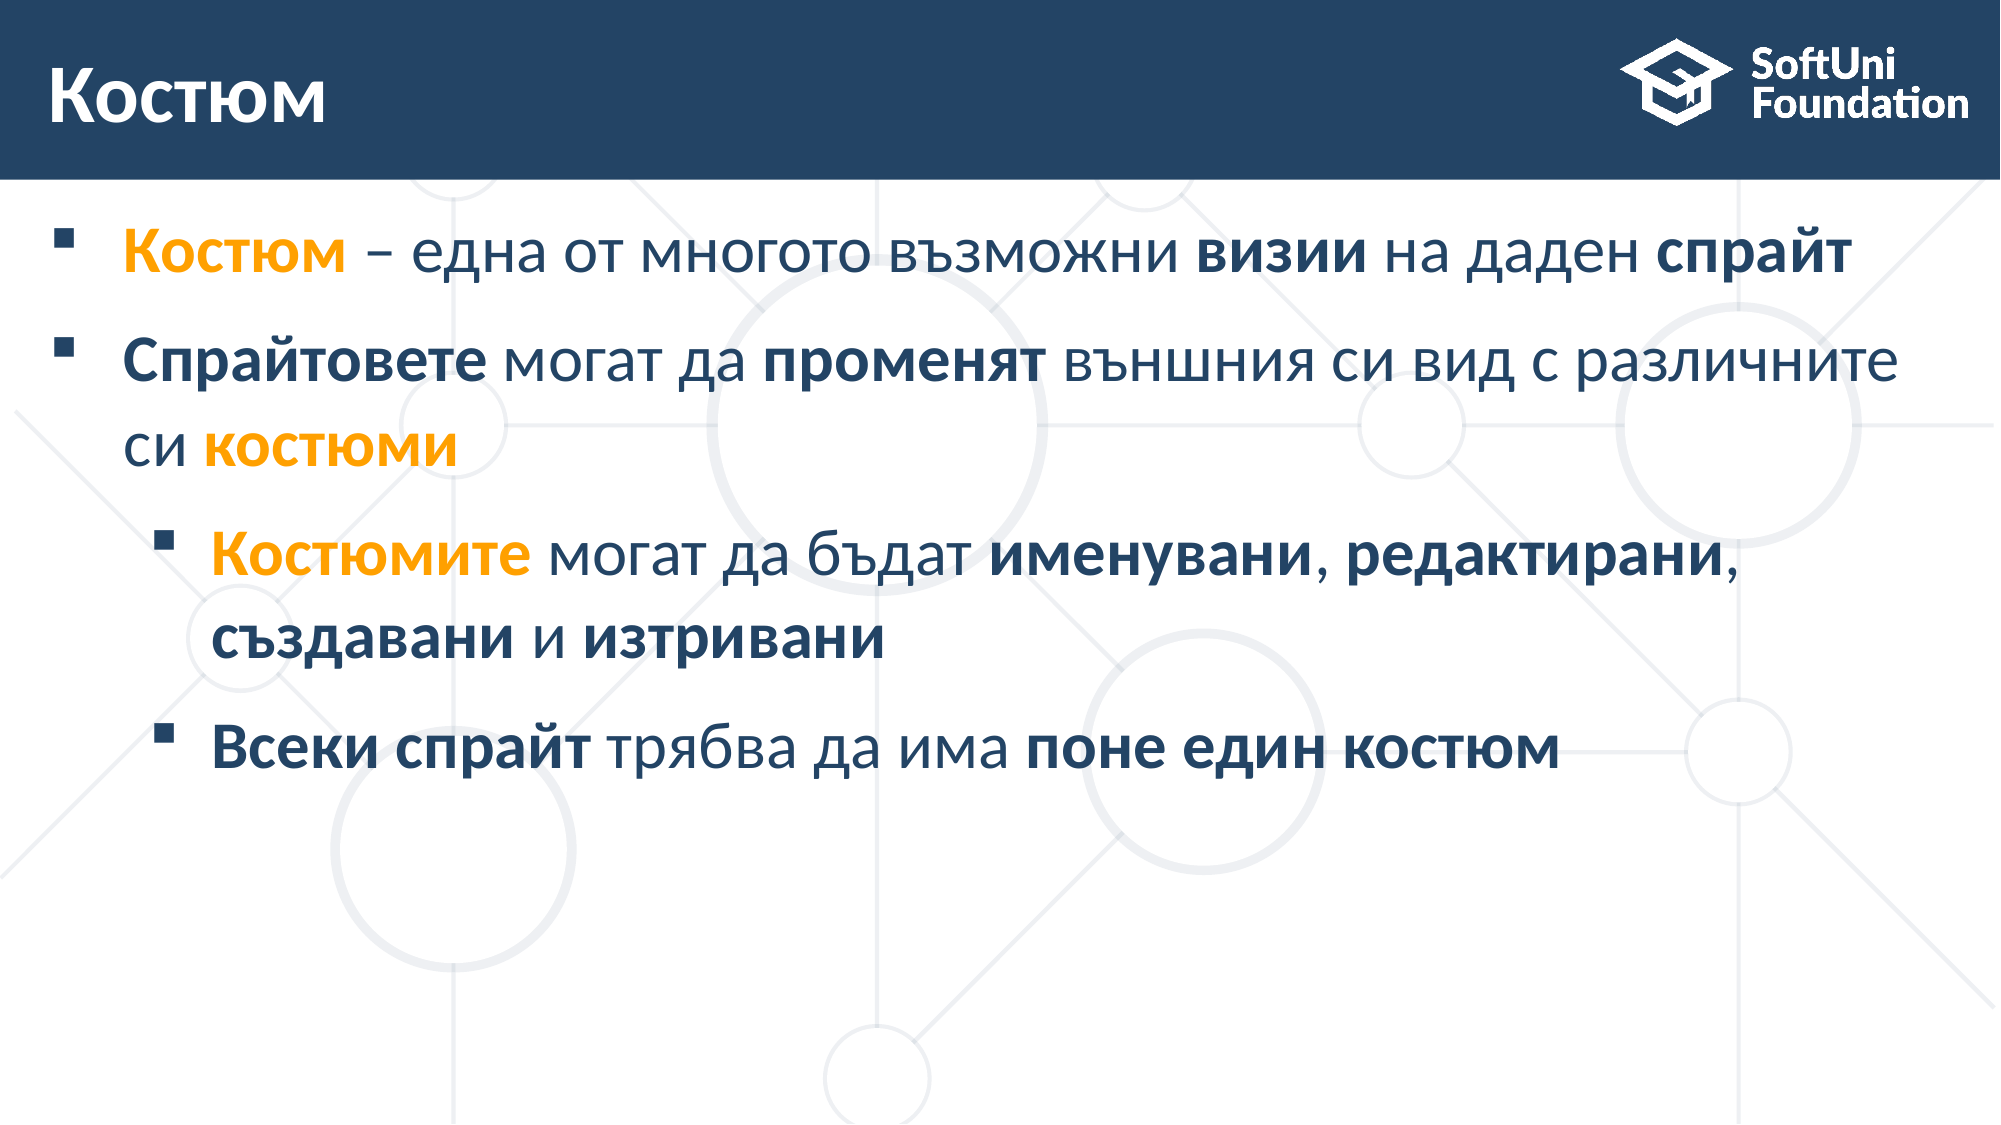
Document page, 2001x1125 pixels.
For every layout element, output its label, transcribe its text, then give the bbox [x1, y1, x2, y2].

list Костюм – една от многото възможни визии на даден спрайт Спрайтовете могат да променят външния си вид с различните си костюми Костюмите могат да бъдат именувани, редактирани, създавани и изтривани Всеки спрайт трябва да има поне един костюм [31, 196, 1970, 1050]
title Костюм [31, 16, 1591, 162]
picture [1619, 38, 1968, 126]
